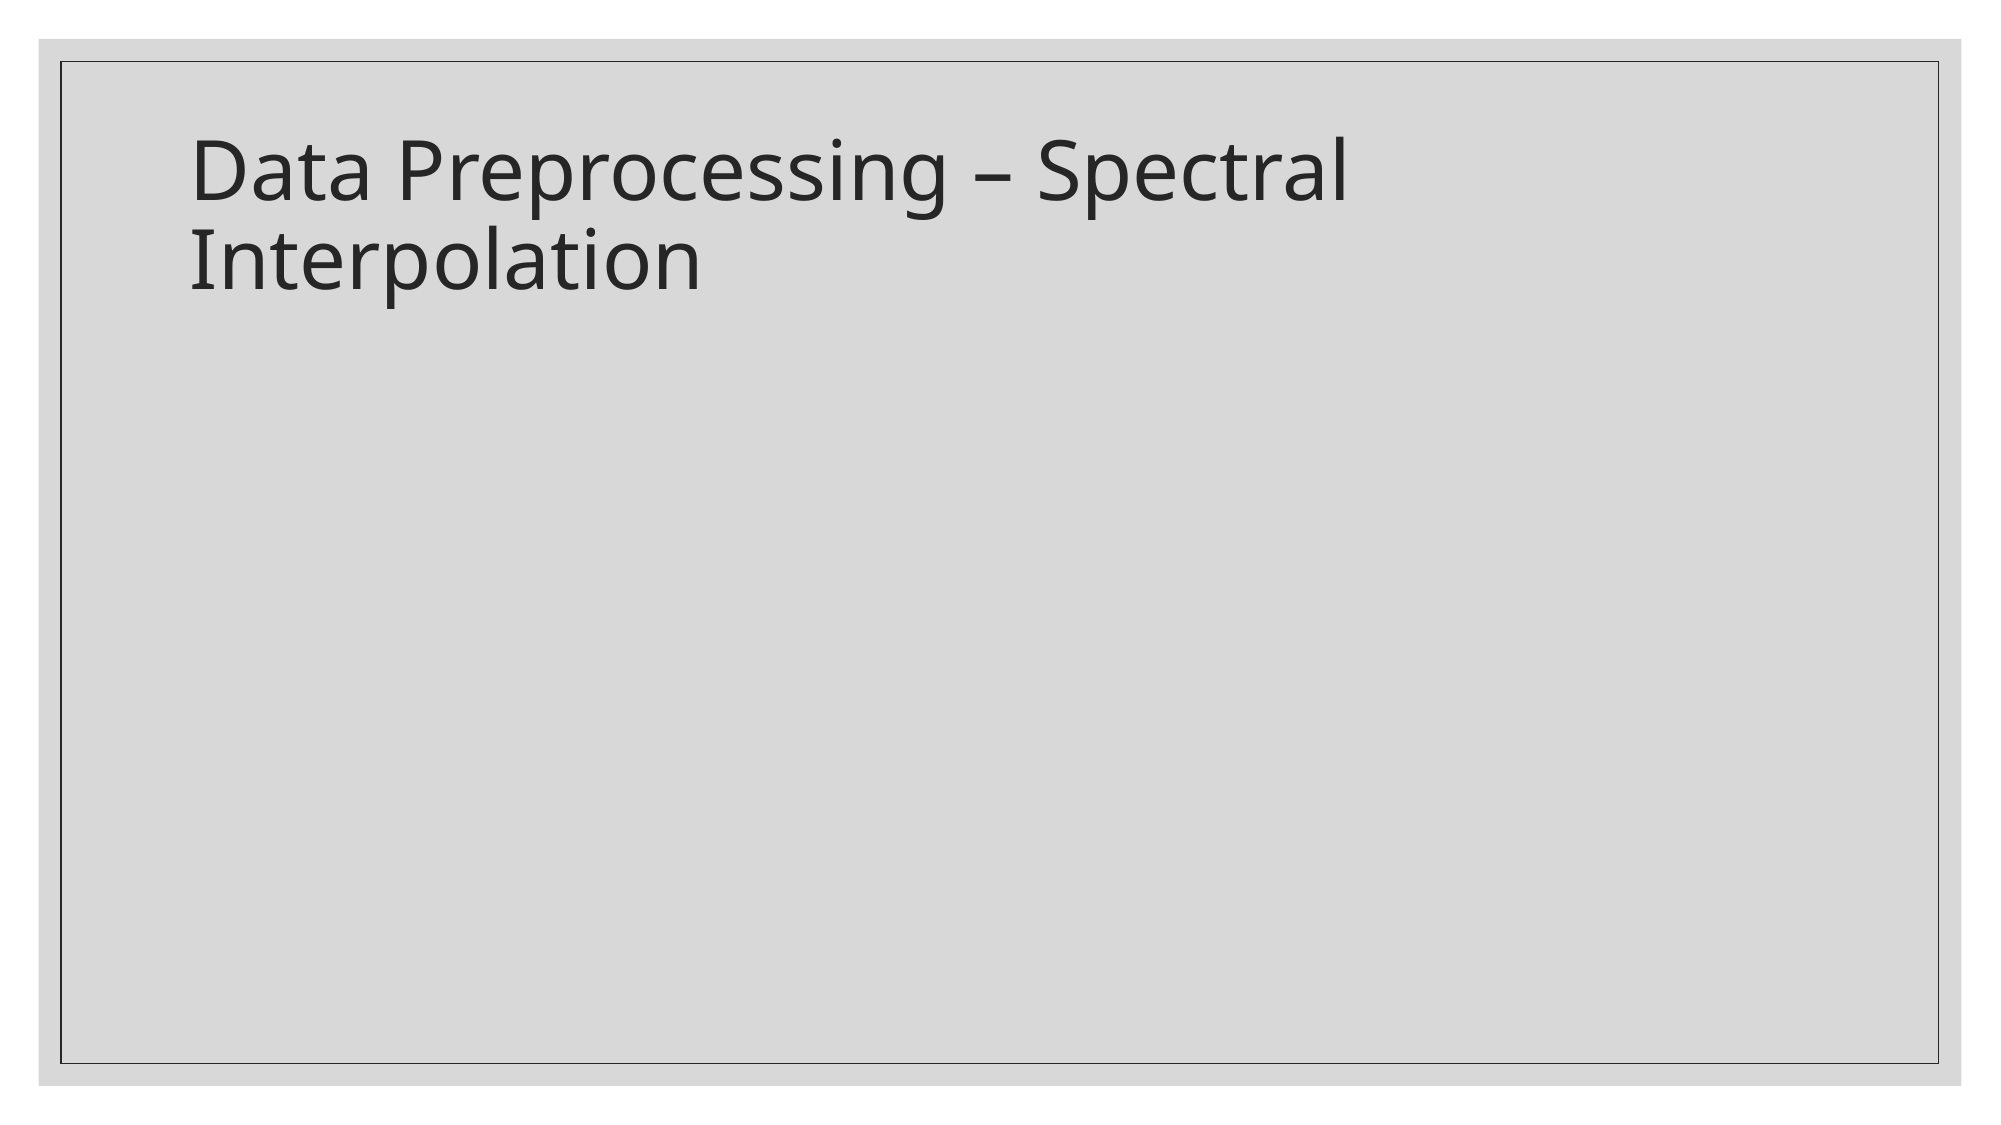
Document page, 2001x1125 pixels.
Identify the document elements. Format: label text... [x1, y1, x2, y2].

title Data Preprocessing – Spectral Interpolation [174, 105, 1825, 331]
